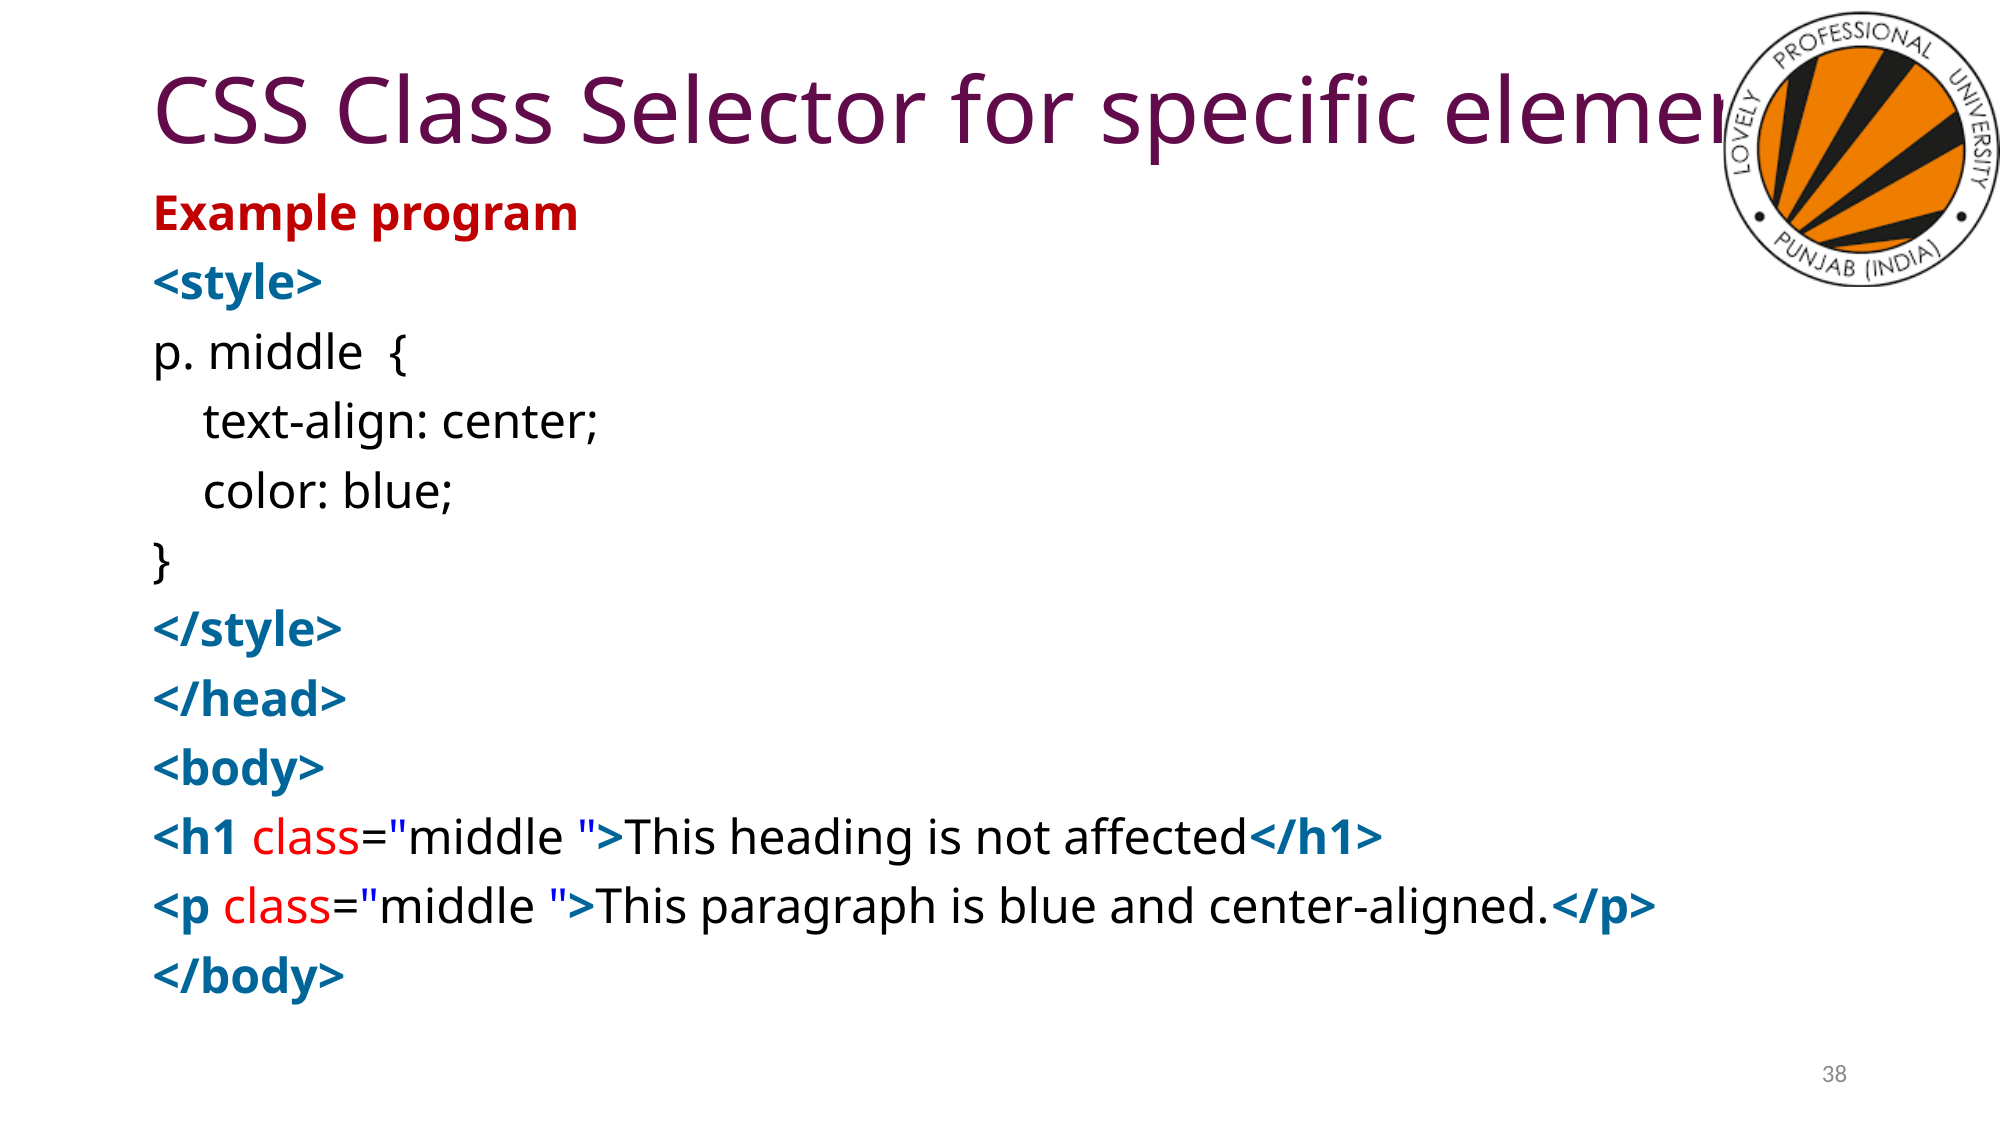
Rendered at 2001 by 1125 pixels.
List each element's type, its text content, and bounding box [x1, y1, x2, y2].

title CSS Class Selector for specific element [137, 59, 1723, 181]
slide_number 38 [1412, 1042, 1863, 1103]
picture [1723, 1, 2000, 287]
list Example program <style> p. middle { text-align: center; color: blue; } </style> </head> <body> <h1 class="middle ">This heading is not affected</h1> <p class="middle ">This paragraph is blue and center-aligned.</p> </body> [137, 181, 1863, 1014]
